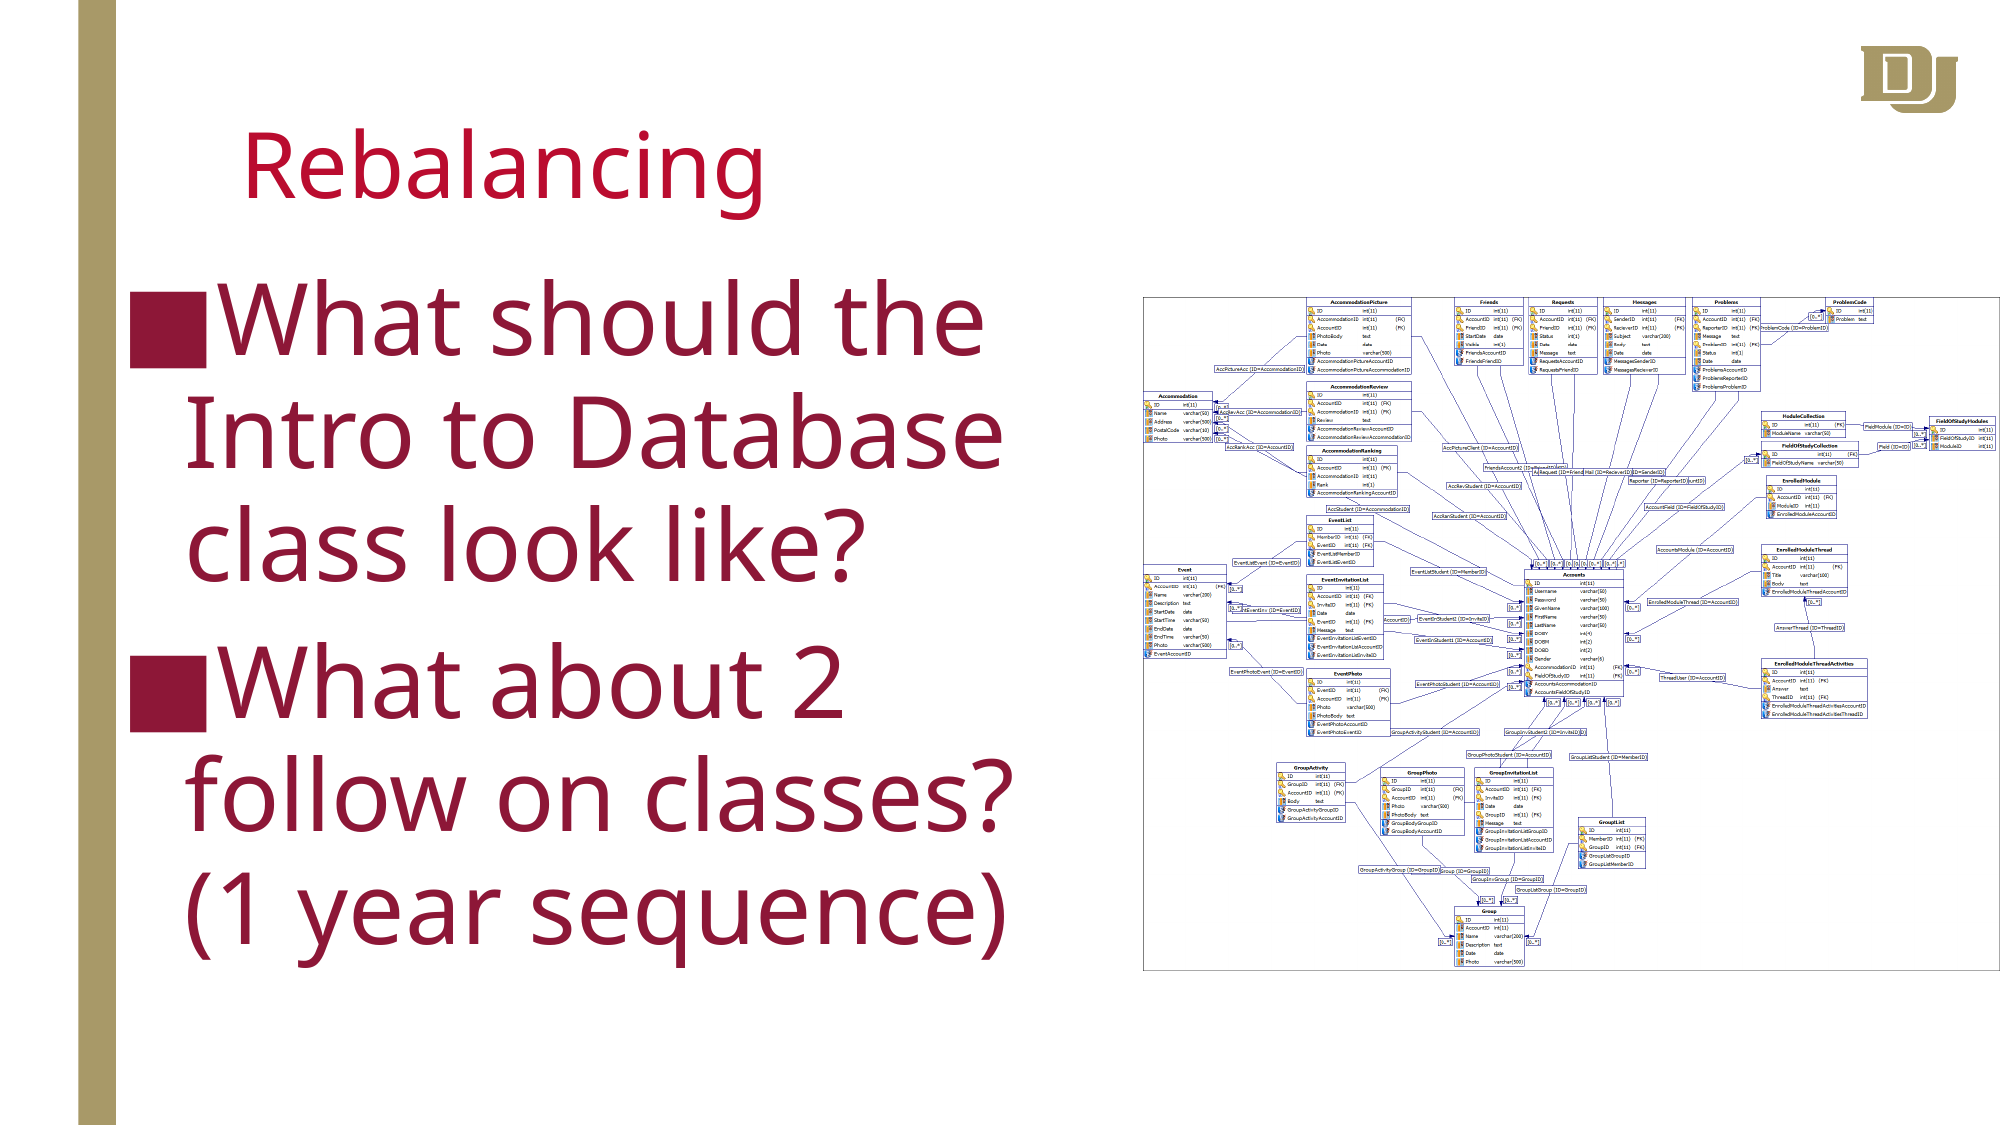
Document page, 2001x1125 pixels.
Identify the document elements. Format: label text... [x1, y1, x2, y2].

picture [1861, 46, 1958, 113]
picture [1143, 297, 2000, 971]
title Rebalancing [225, 112, 1800, 247]
list What should the Intro to Database class look like? What about 2 follow on classes? (1 year sequence) [106, 257, 1118, 1049]
